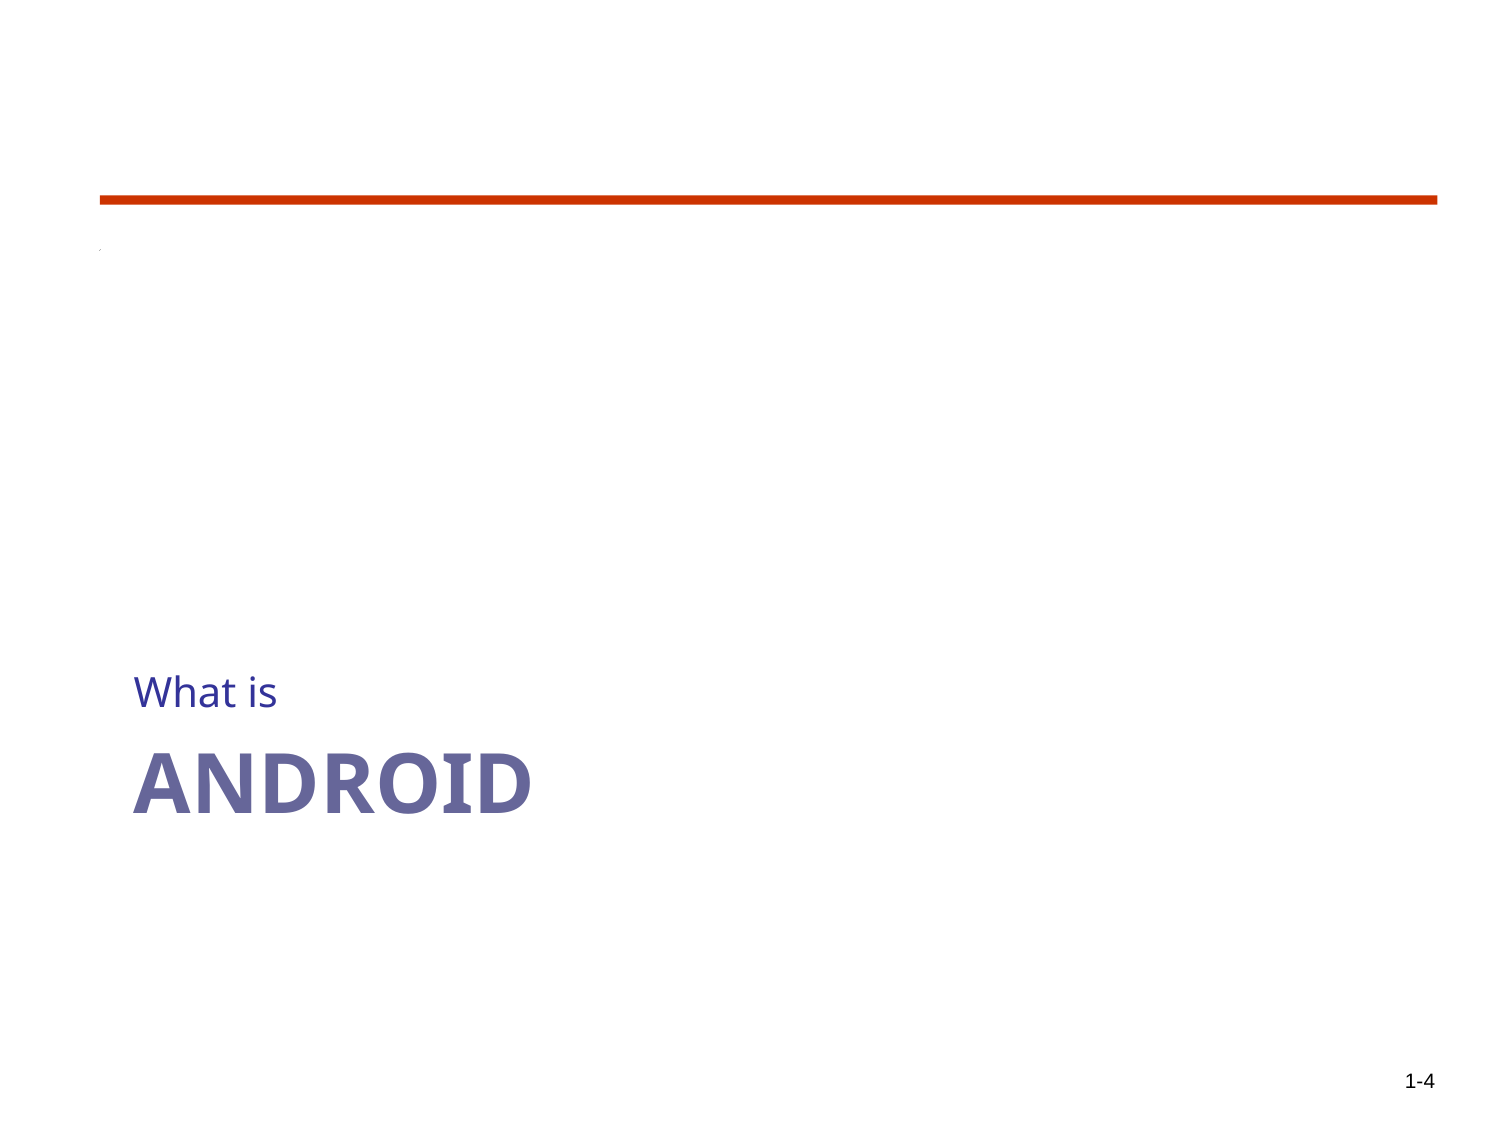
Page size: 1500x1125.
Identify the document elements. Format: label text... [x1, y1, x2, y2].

slide_number 1-4 [1137, 1024, 1451, 1101]
title Android [118, 723, 1394, 947]
list What is [118, 476, 1394, 723]
